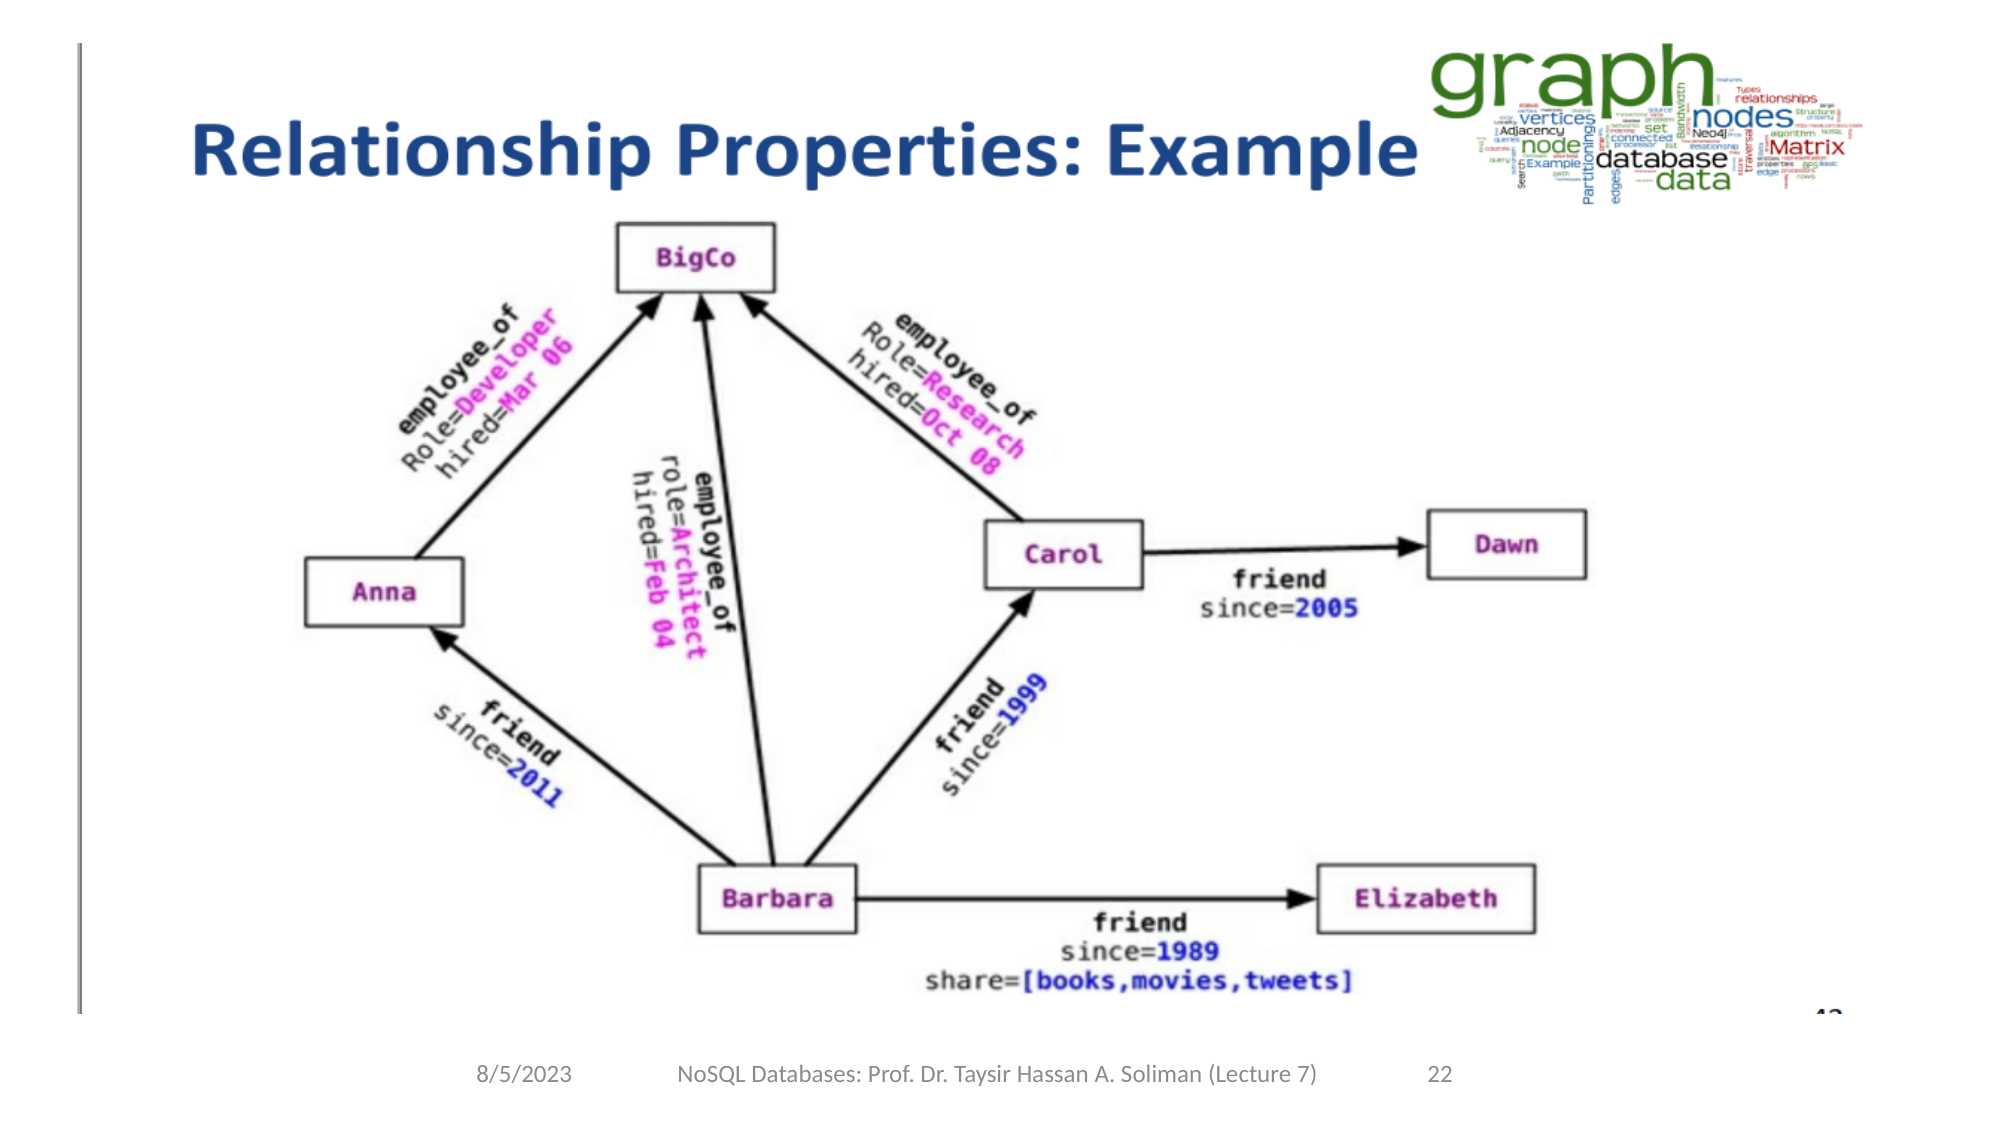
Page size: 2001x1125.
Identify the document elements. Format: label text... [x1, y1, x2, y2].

slide_number 22 [1412, 1042, 1863, 1103]
picture [77, 43, 1863, 1014]
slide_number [137, 1042, 588, 1103]
footer NoSQL Databases: Prof. Dr. Taysir Hassan A. Soliman (Lecture 7) [662, 1042, 1338, 1103]
